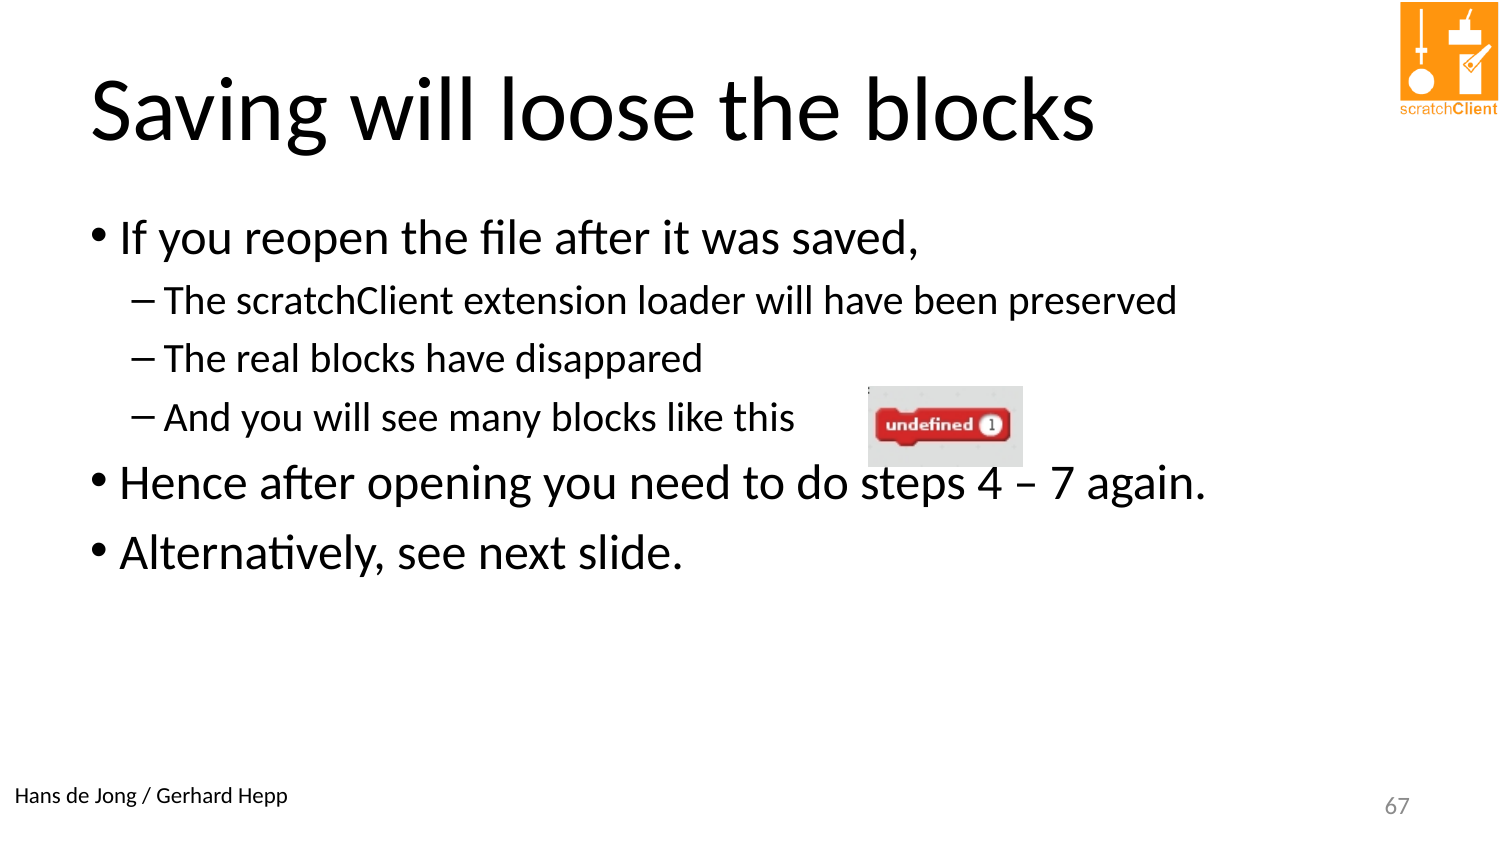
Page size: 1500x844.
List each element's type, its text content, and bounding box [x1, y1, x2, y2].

list If you reopen the file after it was saved, The scratchClient extension loader will have been preserved The real blocks have disappared And you will see many blocks like this Hence after opening you need to do steps 4 – 7 again. Alternatively, see next slide. [75, 196, 1425, 754]
picture [867, 386, 1023, 467]
title Saving will loose the blocks [75, 33, 1425, 175]
picture [1398, 2, 1499, 118]
slide_number 67 [1340, 782, 1425, 827]
